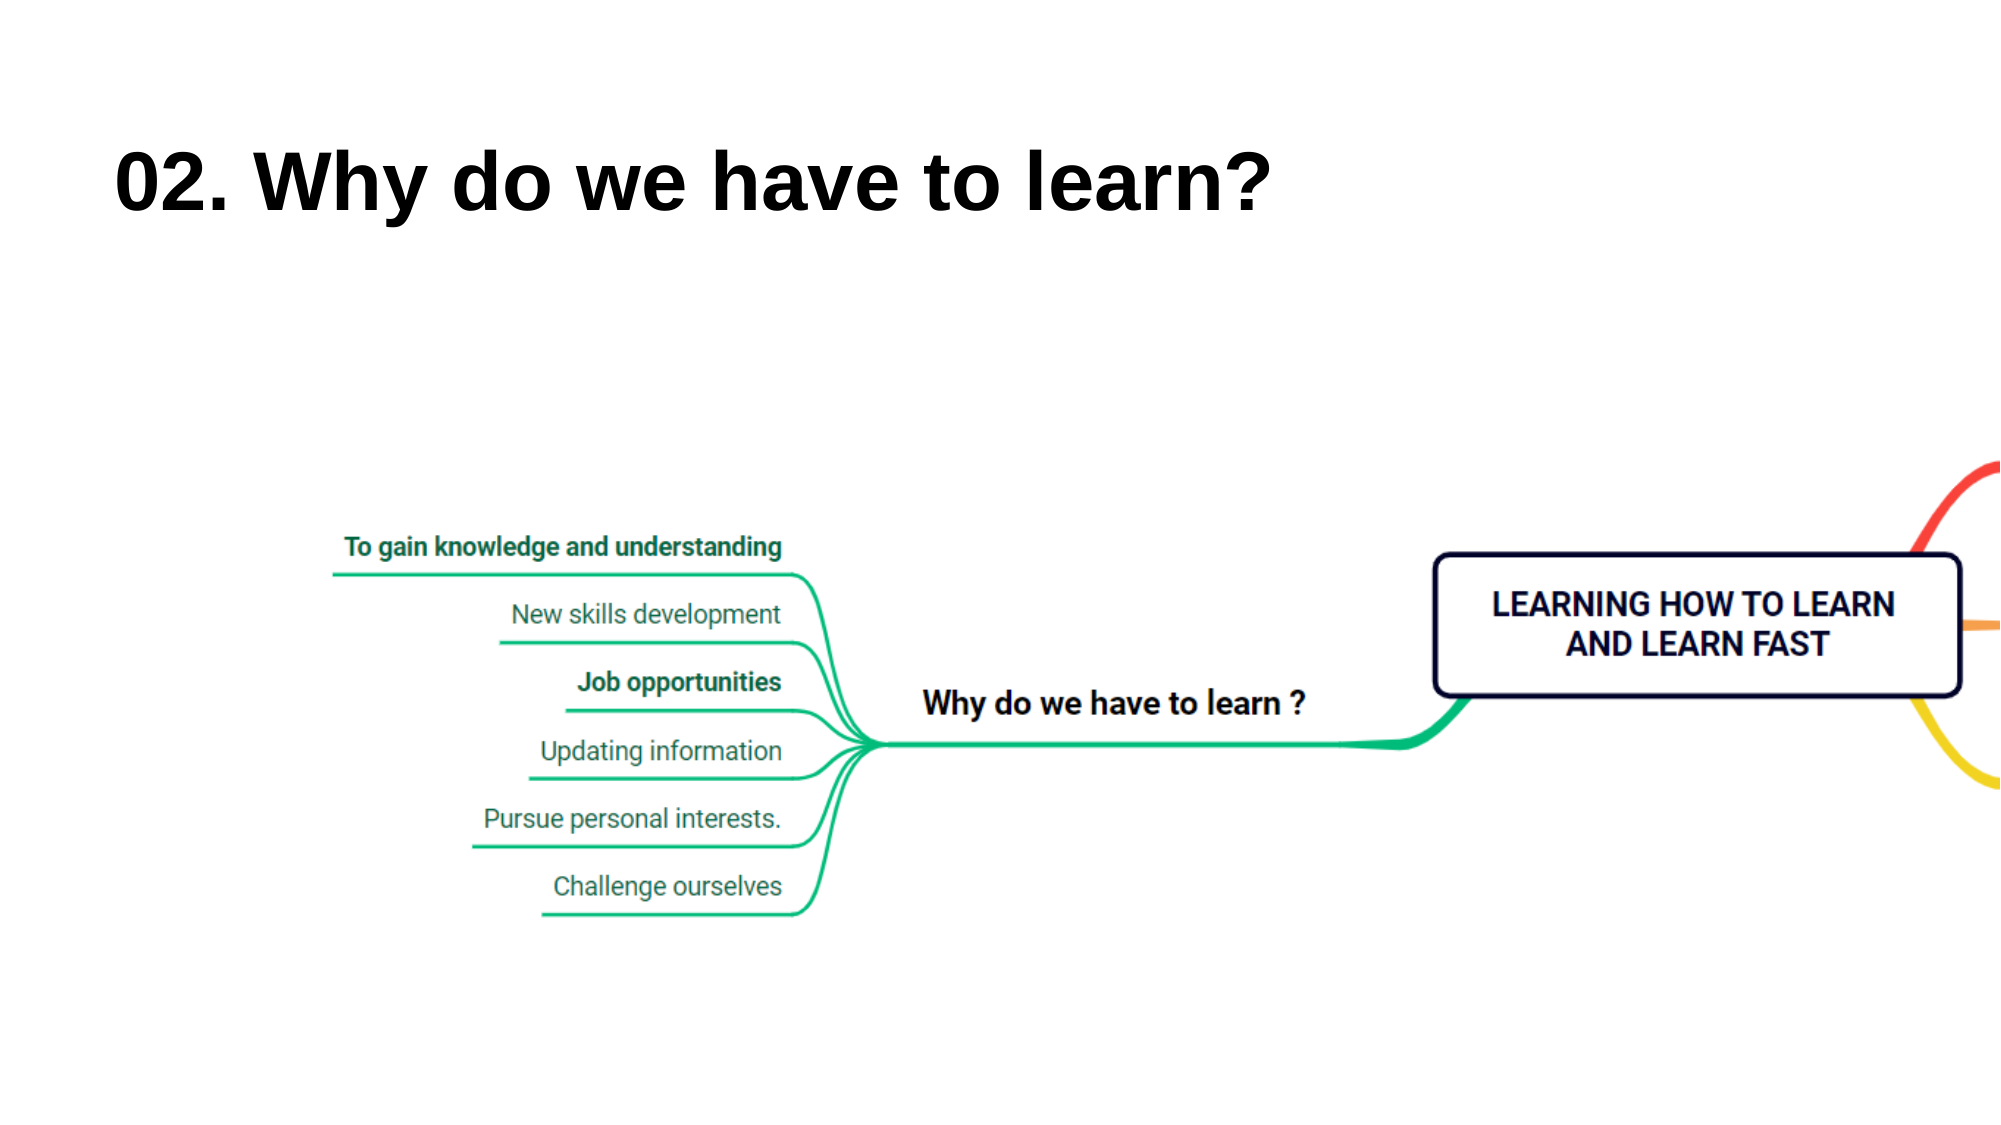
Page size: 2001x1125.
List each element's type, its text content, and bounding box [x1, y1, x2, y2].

picture [286, 268, 2000, 1125]
text_box 02. Why do we have to learn? [99, 111, 1401, 239]
